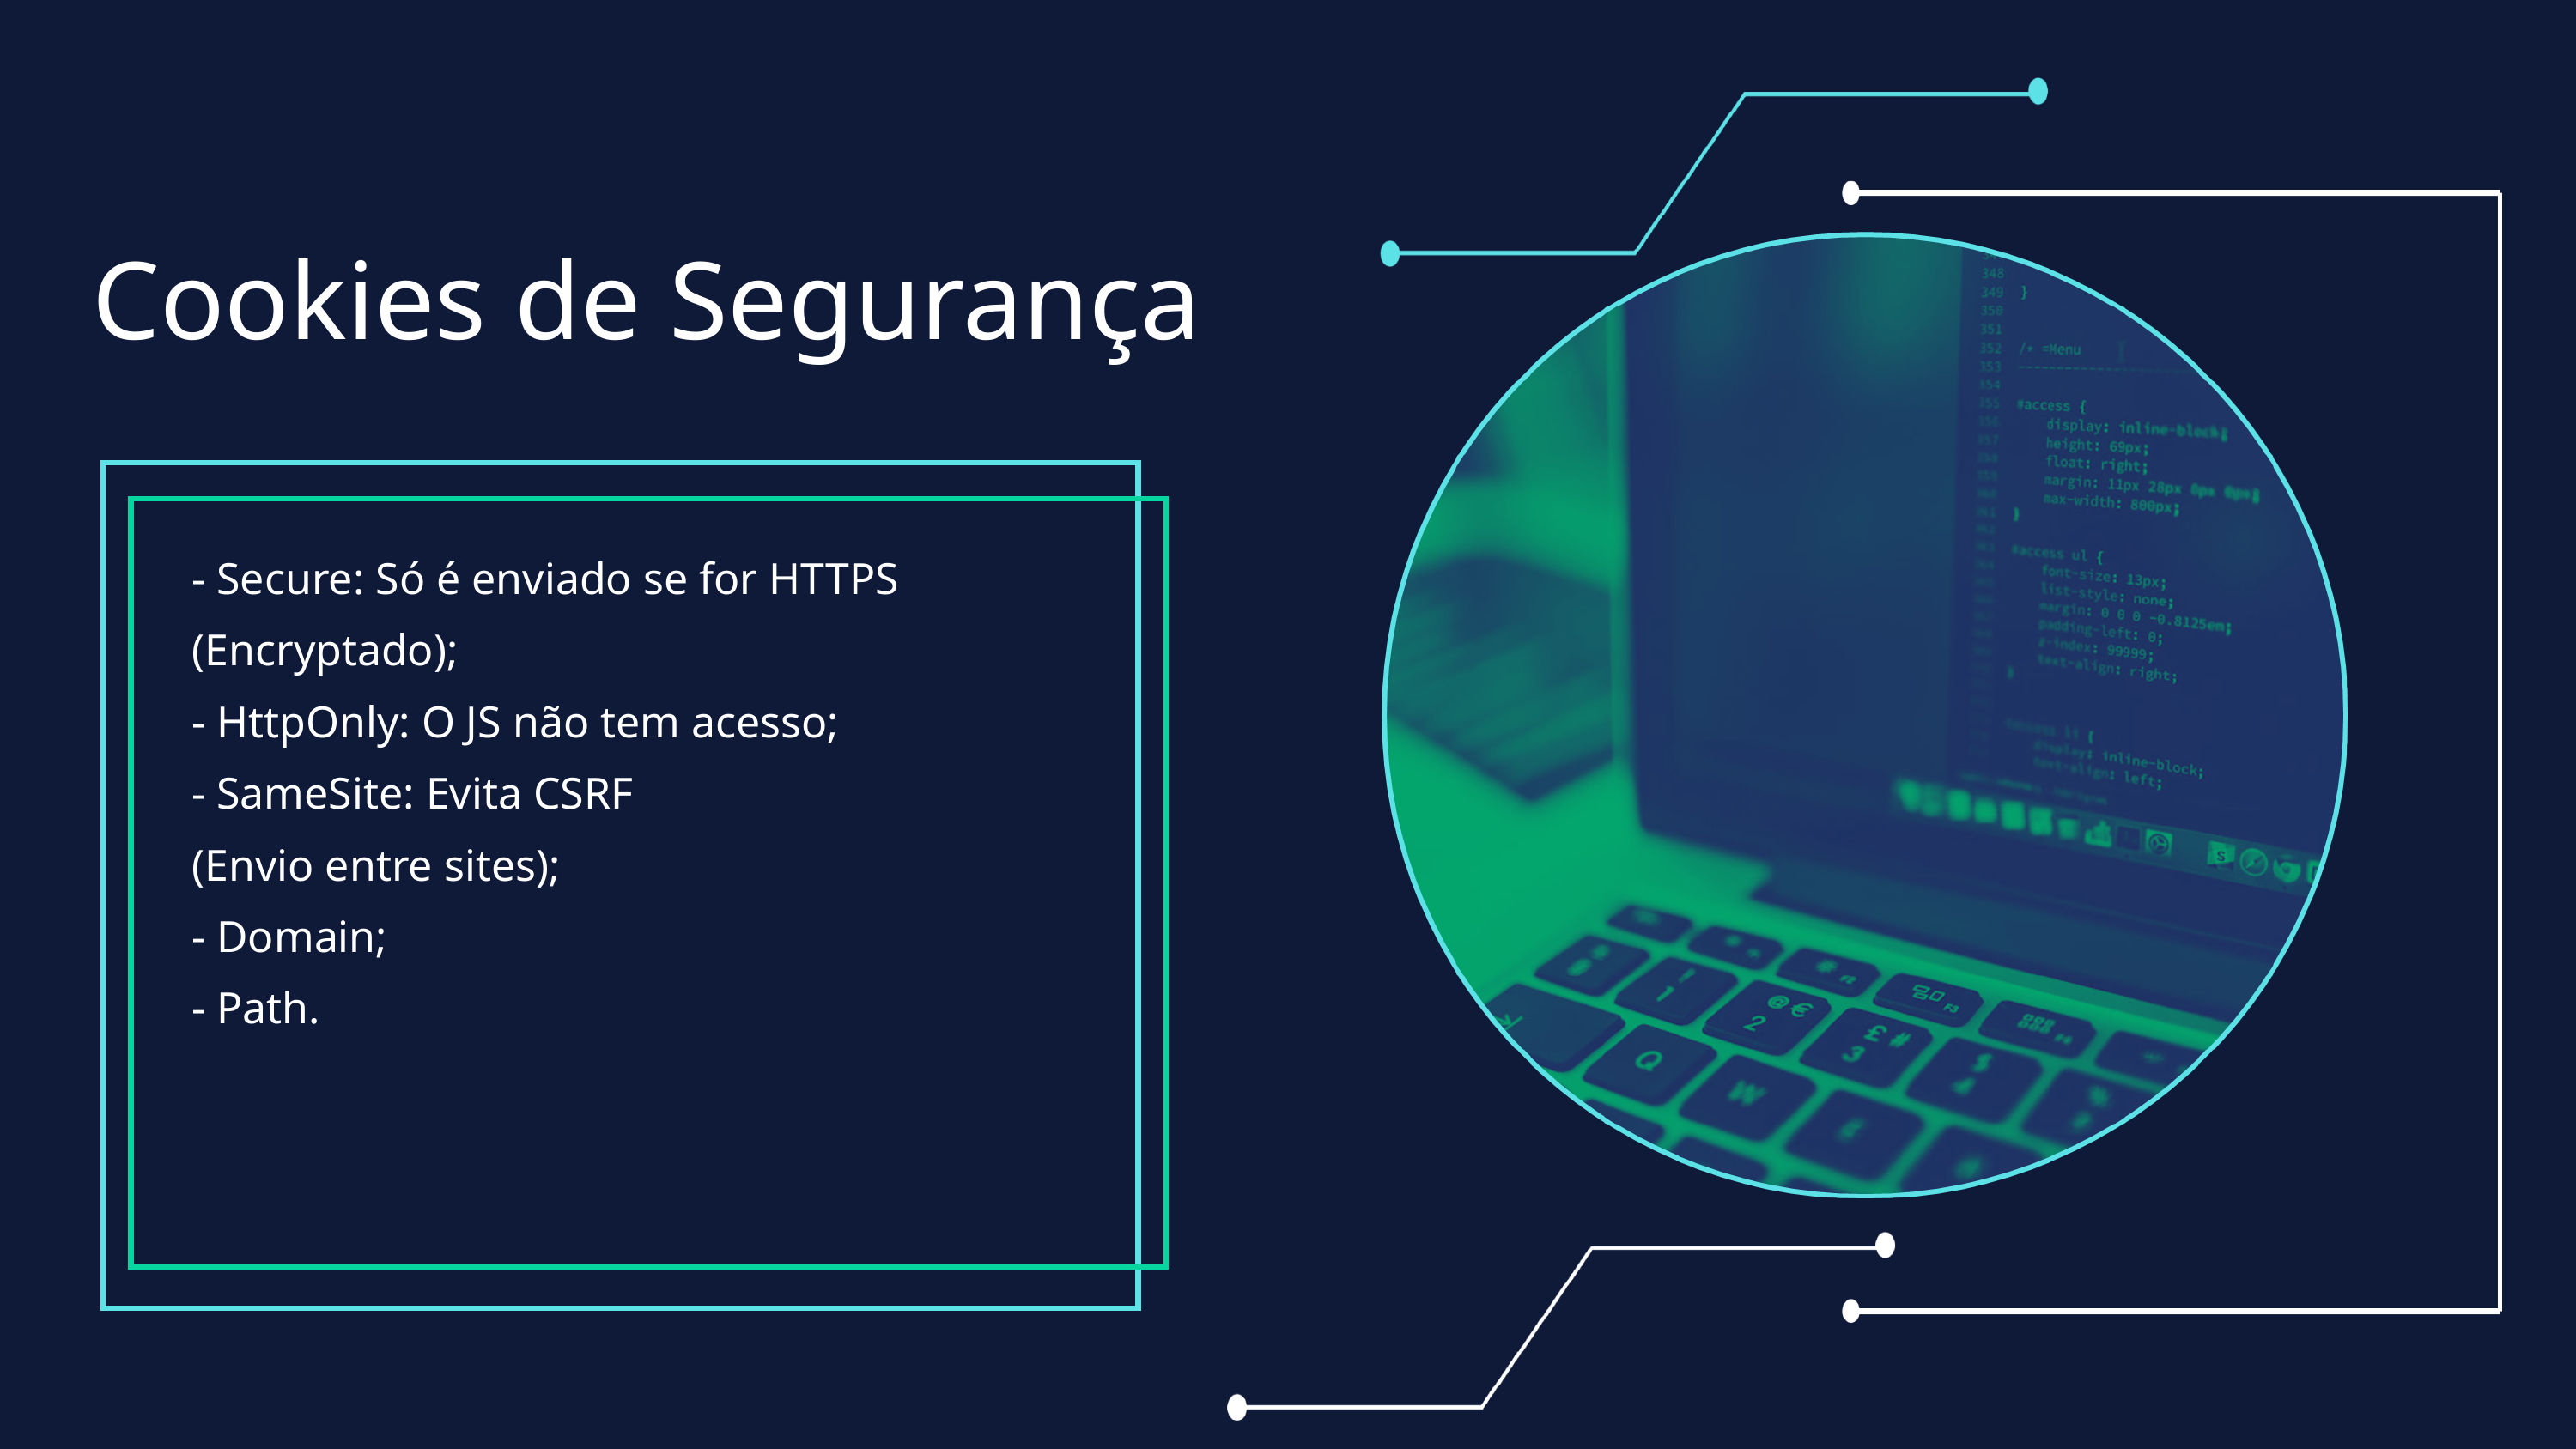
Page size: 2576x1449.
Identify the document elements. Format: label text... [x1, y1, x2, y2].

text_box Cookies de Segurança [92, 182, 1221, 361]
picture [1226, 77, 2502, 1421]
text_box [102, 433, 1139, 1309]
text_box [131, 472, 1167, 1267]
